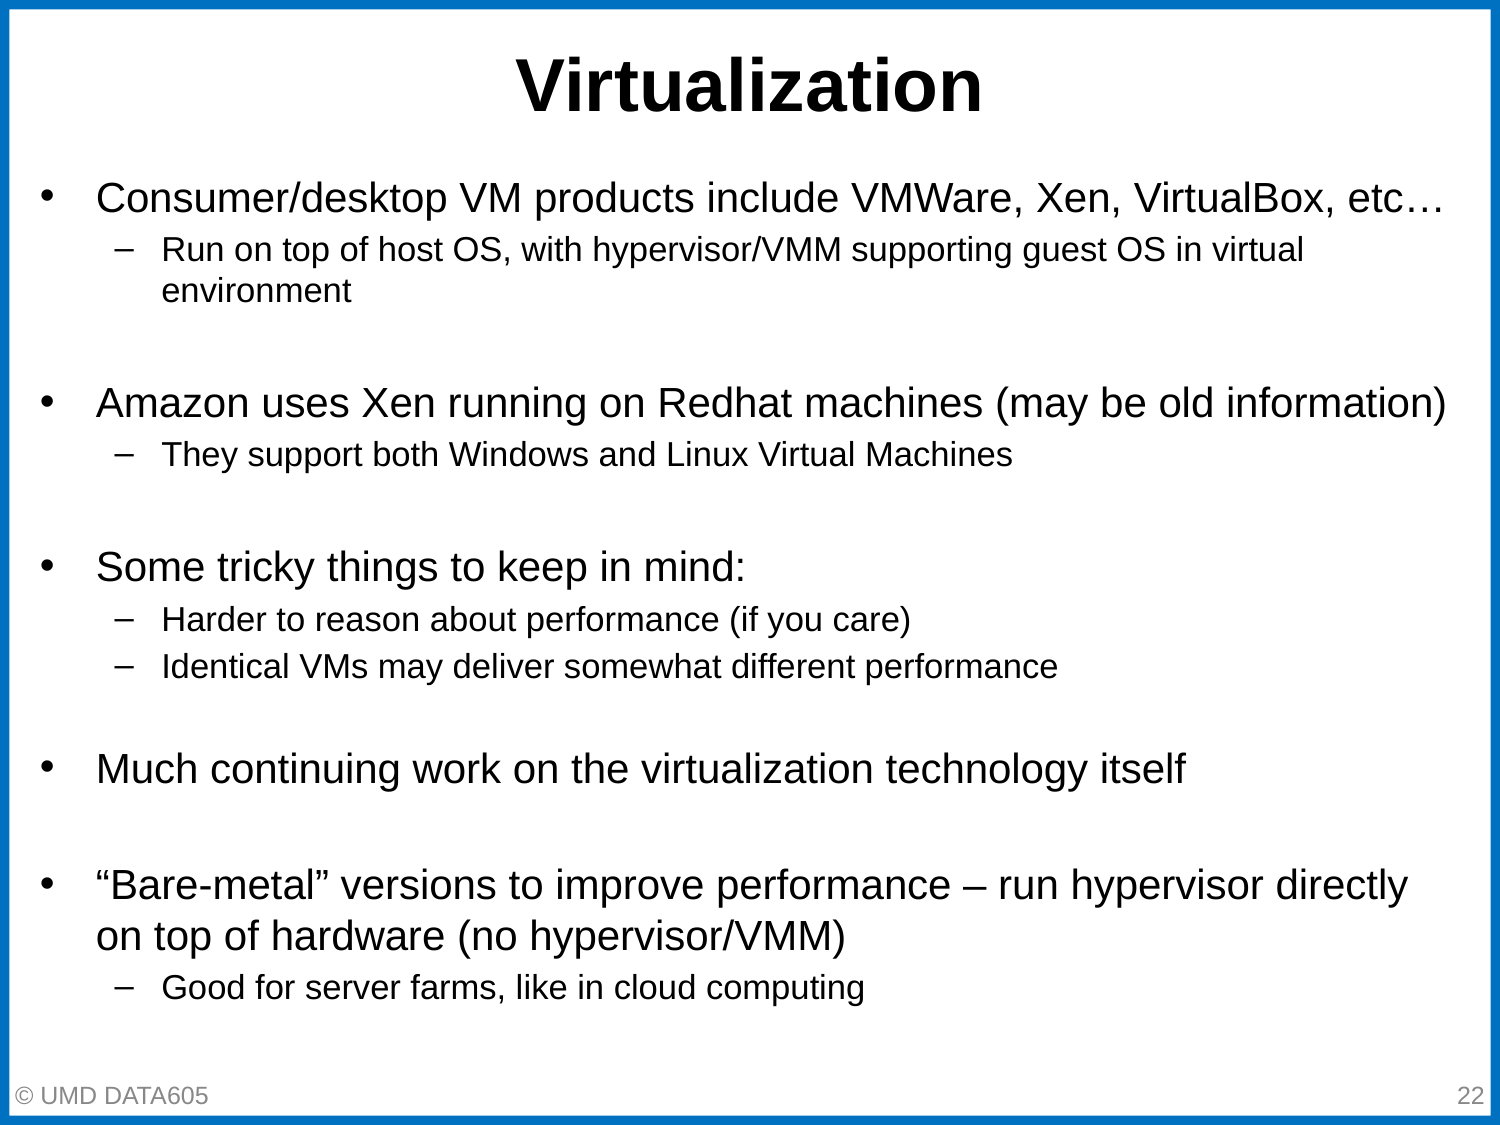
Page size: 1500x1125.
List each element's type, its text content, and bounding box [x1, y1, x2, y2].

slide_number ‹#› [1149, 1065, 1500, 1125]
footer © UMD DATA605 [0, 1065, 550, 1125]
title Virtualization [24, 24, 1475, 138]
list Consumer/desktop VM products include VMWare, Xen, VirtualBox, etc… Run on top of host OS, with hypervisor/VMM supporting guest OS in virtual environment Amazon uses Xen running on Redhat machines (may be old information) They support both Windows and Linux Virtual Machines Some tricky things to keep in mind: Harder to reason about performance (if you care) Identical VMs may deliver somewhat different performance Much continuing work on the virtualization technology itself “Bare-metal” versions to improve performance – run hypervisor directly on top of hardware (no hypervisor/VMM) Good for server farms, like in cloud computing [24, 162, 1475, 1025]
